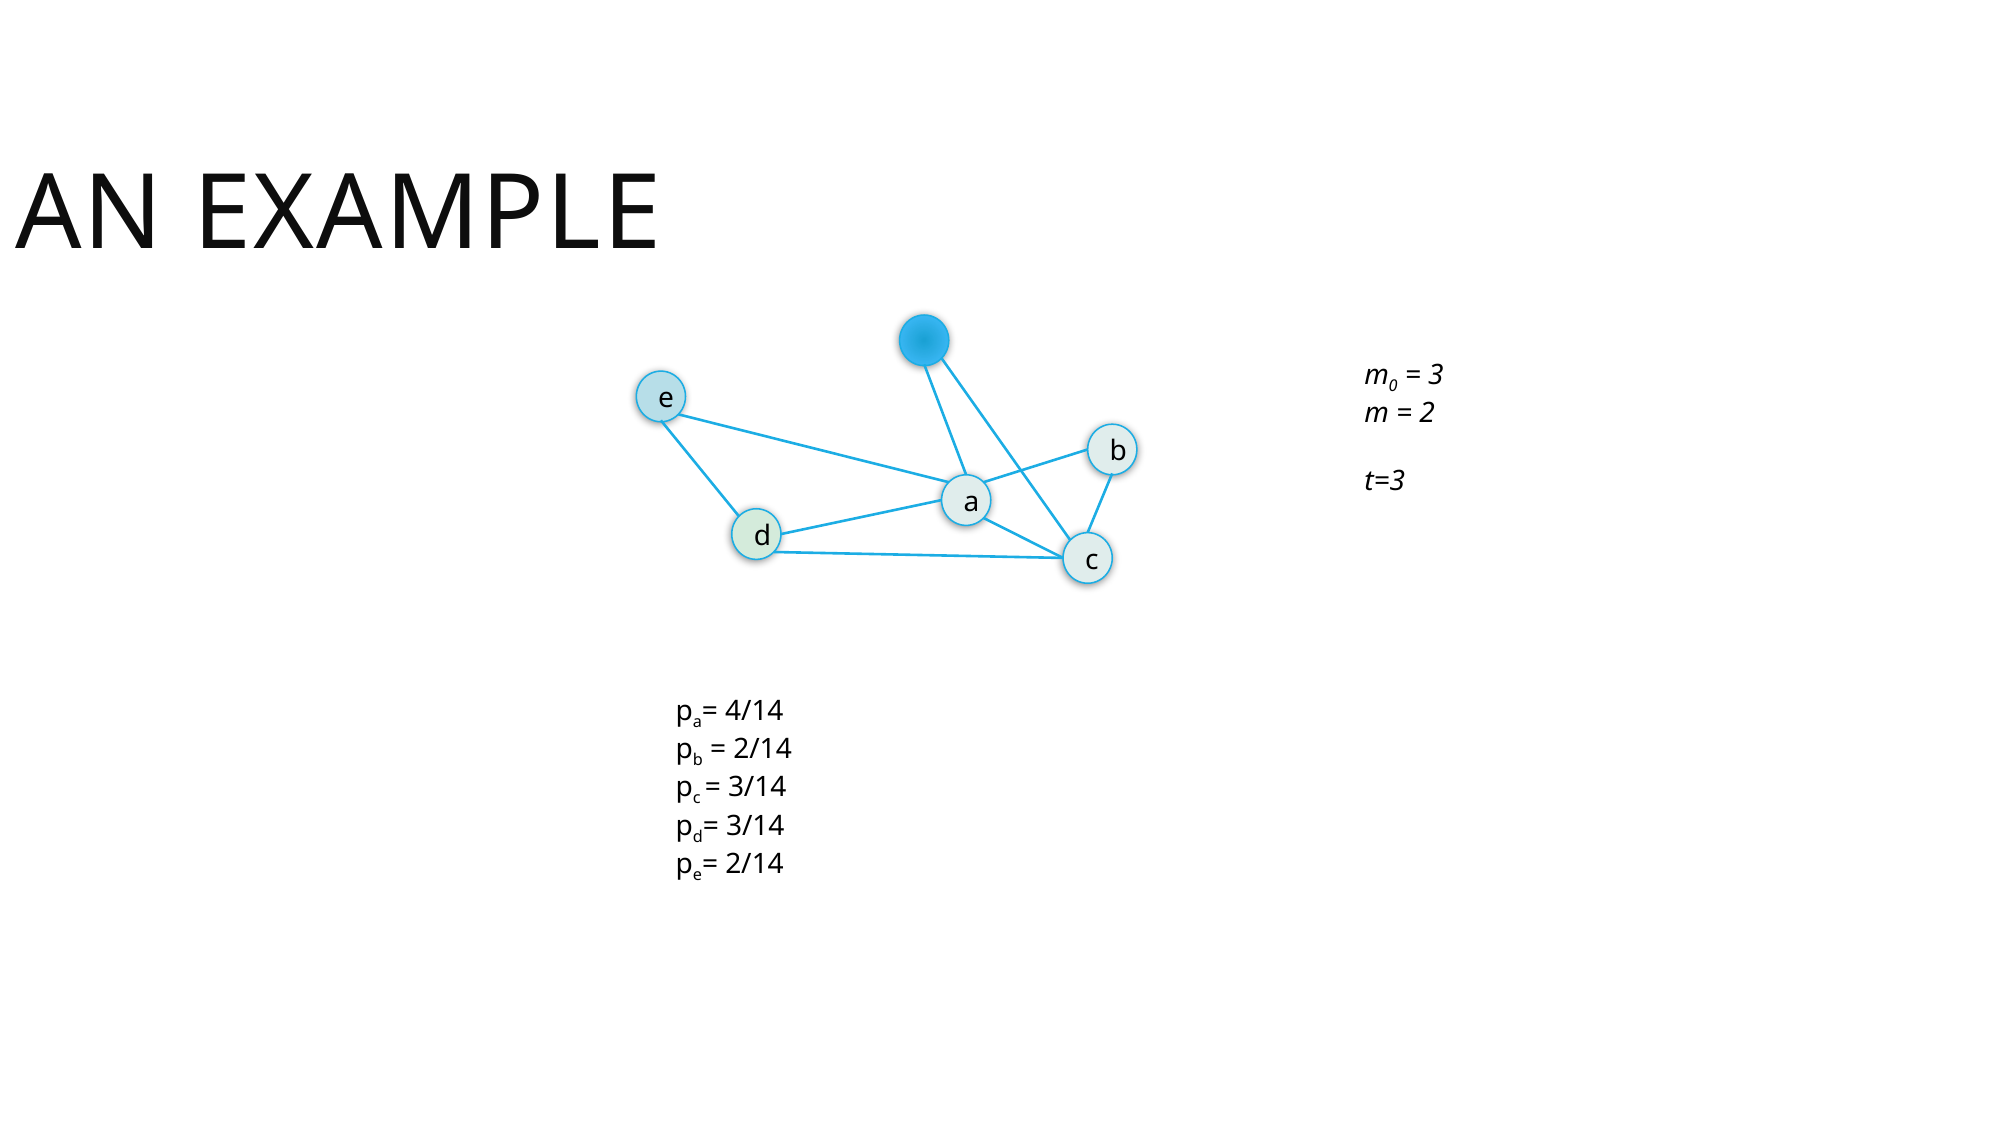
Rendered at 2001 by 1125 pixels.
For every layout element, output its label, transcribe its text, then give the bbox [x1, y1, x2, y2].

text_box m0 = 3 m = 2 t=3 [1349, 348, 1593, 504]
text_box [660, 421, 740, 517]
text_box d [730, 507, 781, 561]
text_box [773, 551, 1064, 559]
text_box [941, 357, 1071, 541]
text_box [923, 365, 934, 475]
title An example [0, 96, 1595, 342]
text_box pa= 4/14 pb = 2/14 pc = 3/14 pd= 3/14 pe= 2/14 [660, 684, 1385, 892]
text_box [1087, 474, 1113, 533]
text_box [780, 499, 934, 535]
text_box b [1087, 423, 1138, 476]
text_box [677, 414, 933, 483]
text_box c [1063, 532, 1114, 584]
text_box e [635, 370, 687, 422]
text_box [1077, 449, 1088, 483]
text_box [898, 314, 950, 366]
